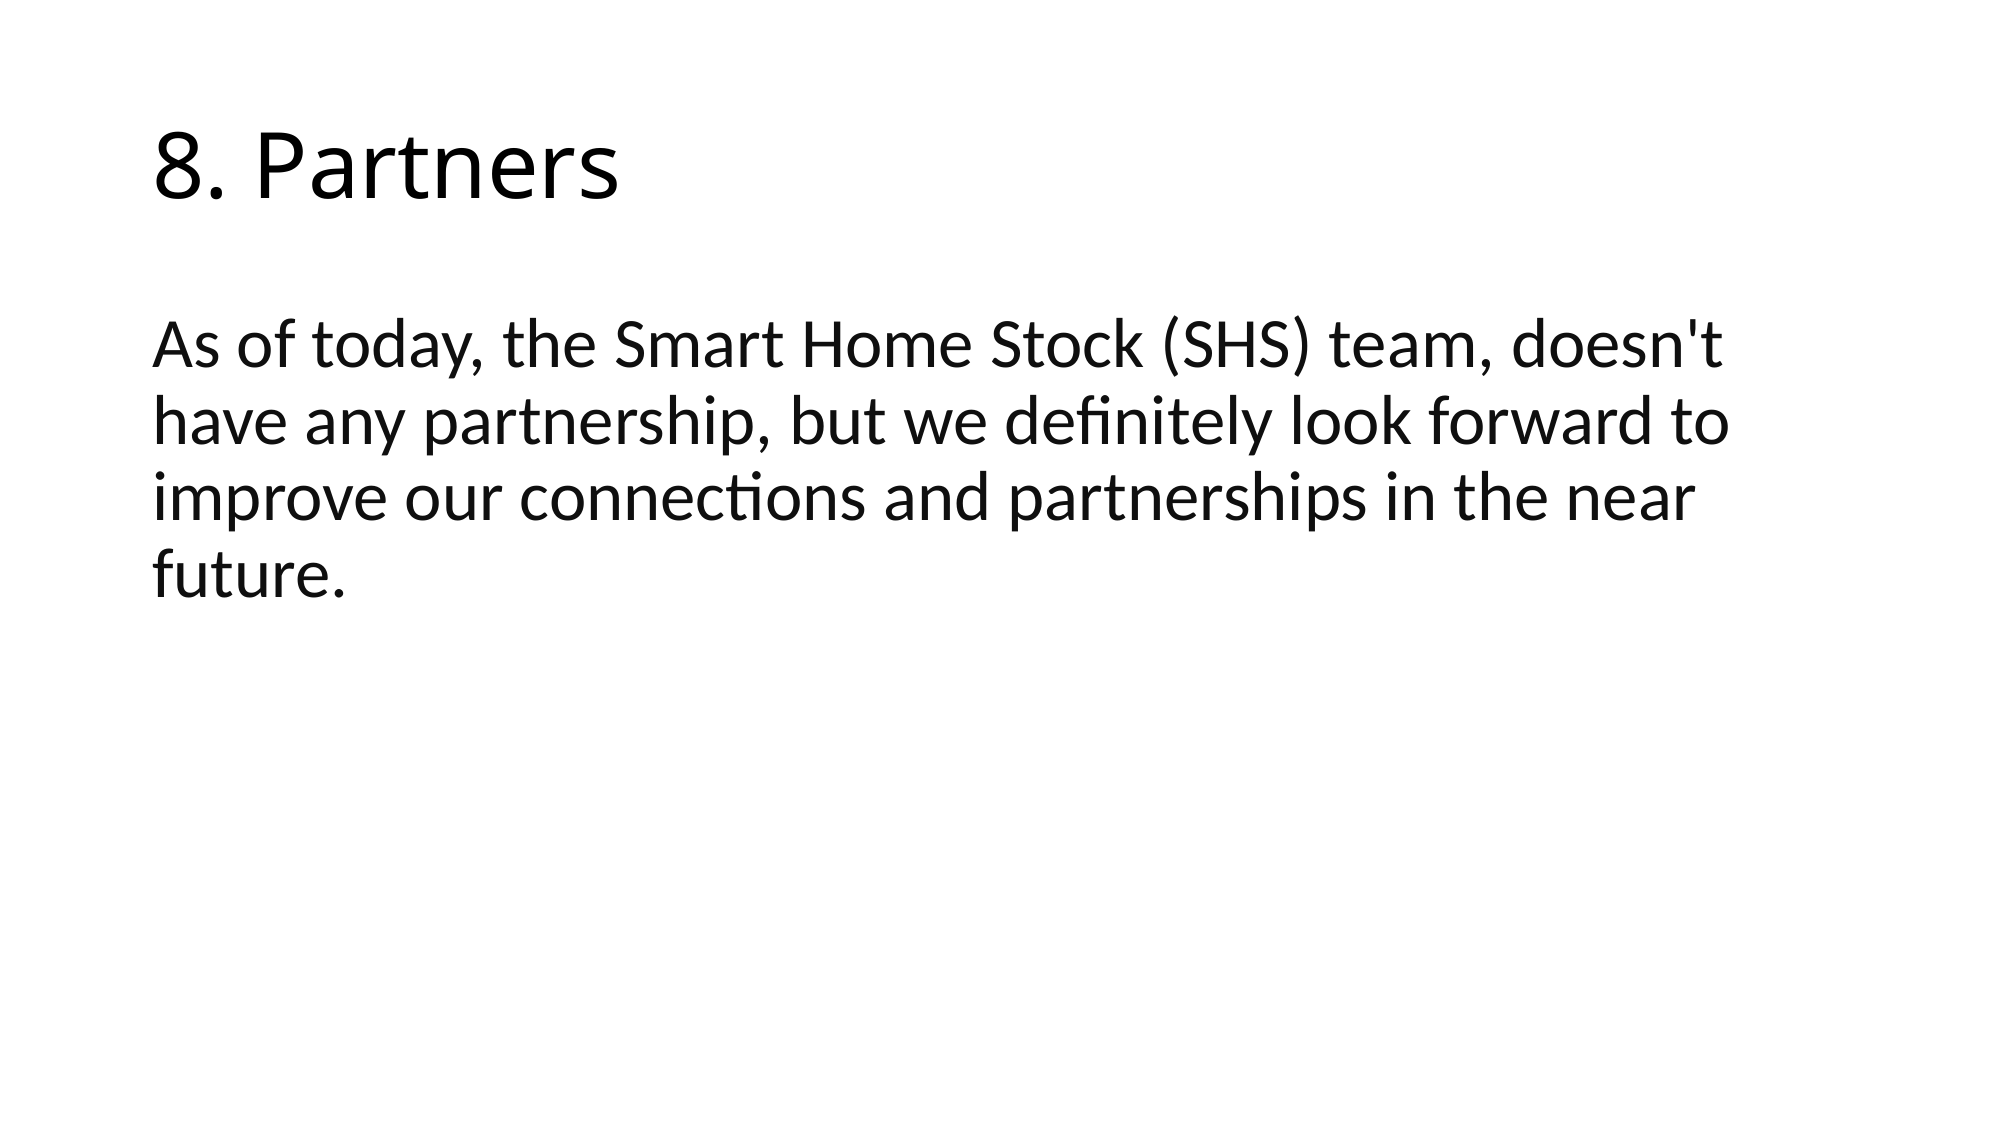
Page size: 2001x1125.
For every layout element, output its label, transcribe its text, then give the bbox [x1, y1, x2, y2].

list As of today, the Smart Home Stock (SHS) team, doesn't have any partnership, but we definitely look forward to improve our connections and partnerships in the near future. [137, 299, 1863, 1014]
title 8. Partners [137, 59, 1863, 278]
